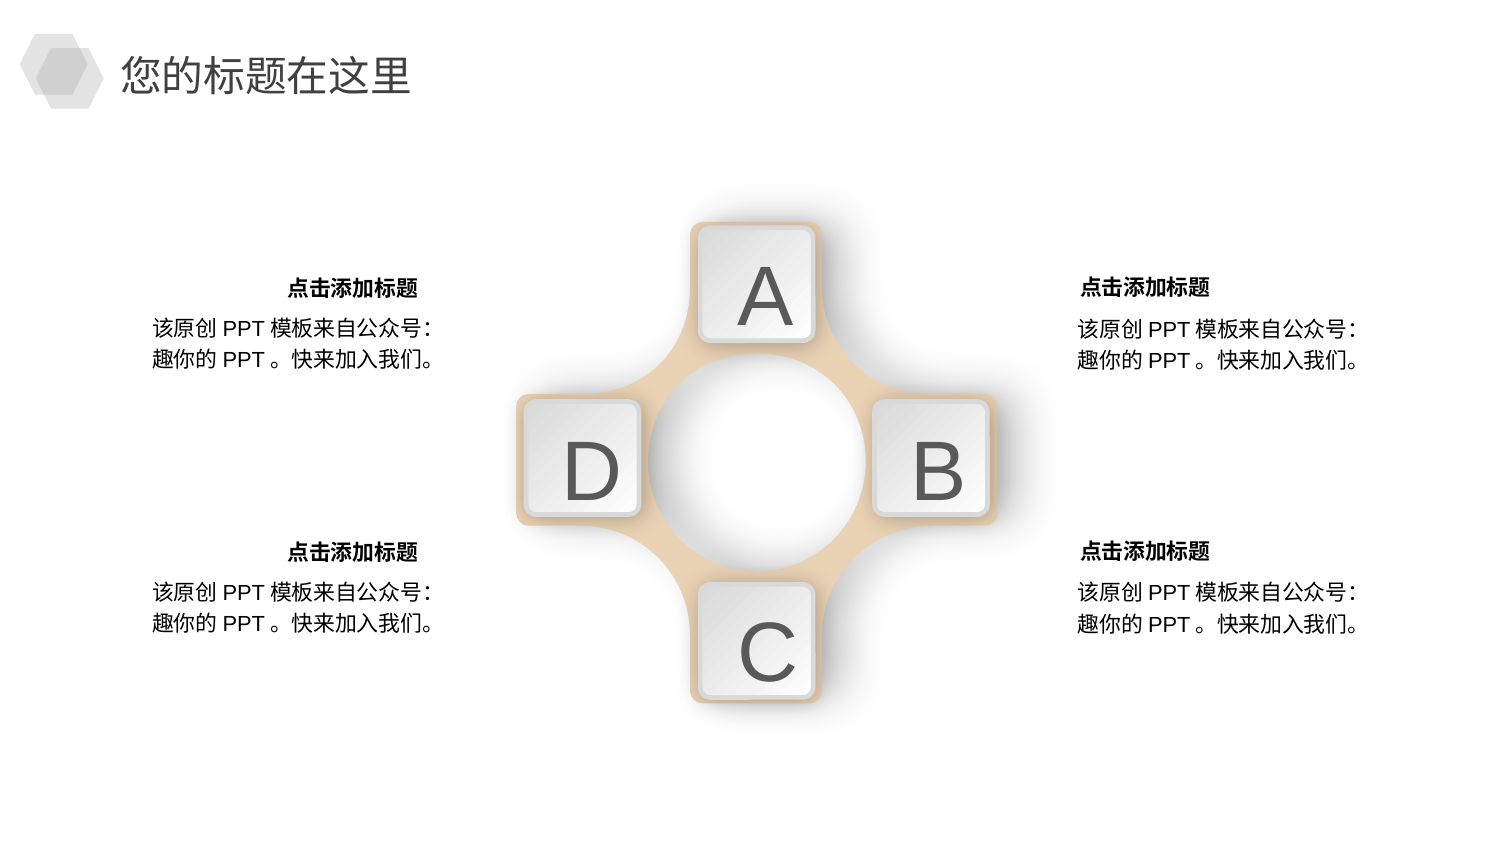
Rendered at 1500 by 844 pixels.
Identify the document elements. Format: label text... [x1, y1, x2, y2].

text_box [119, 221, 1381, 708]
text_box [19, 33, 104, 109]
text_box 您的标题在这里 [105, 42, 428, 107]
